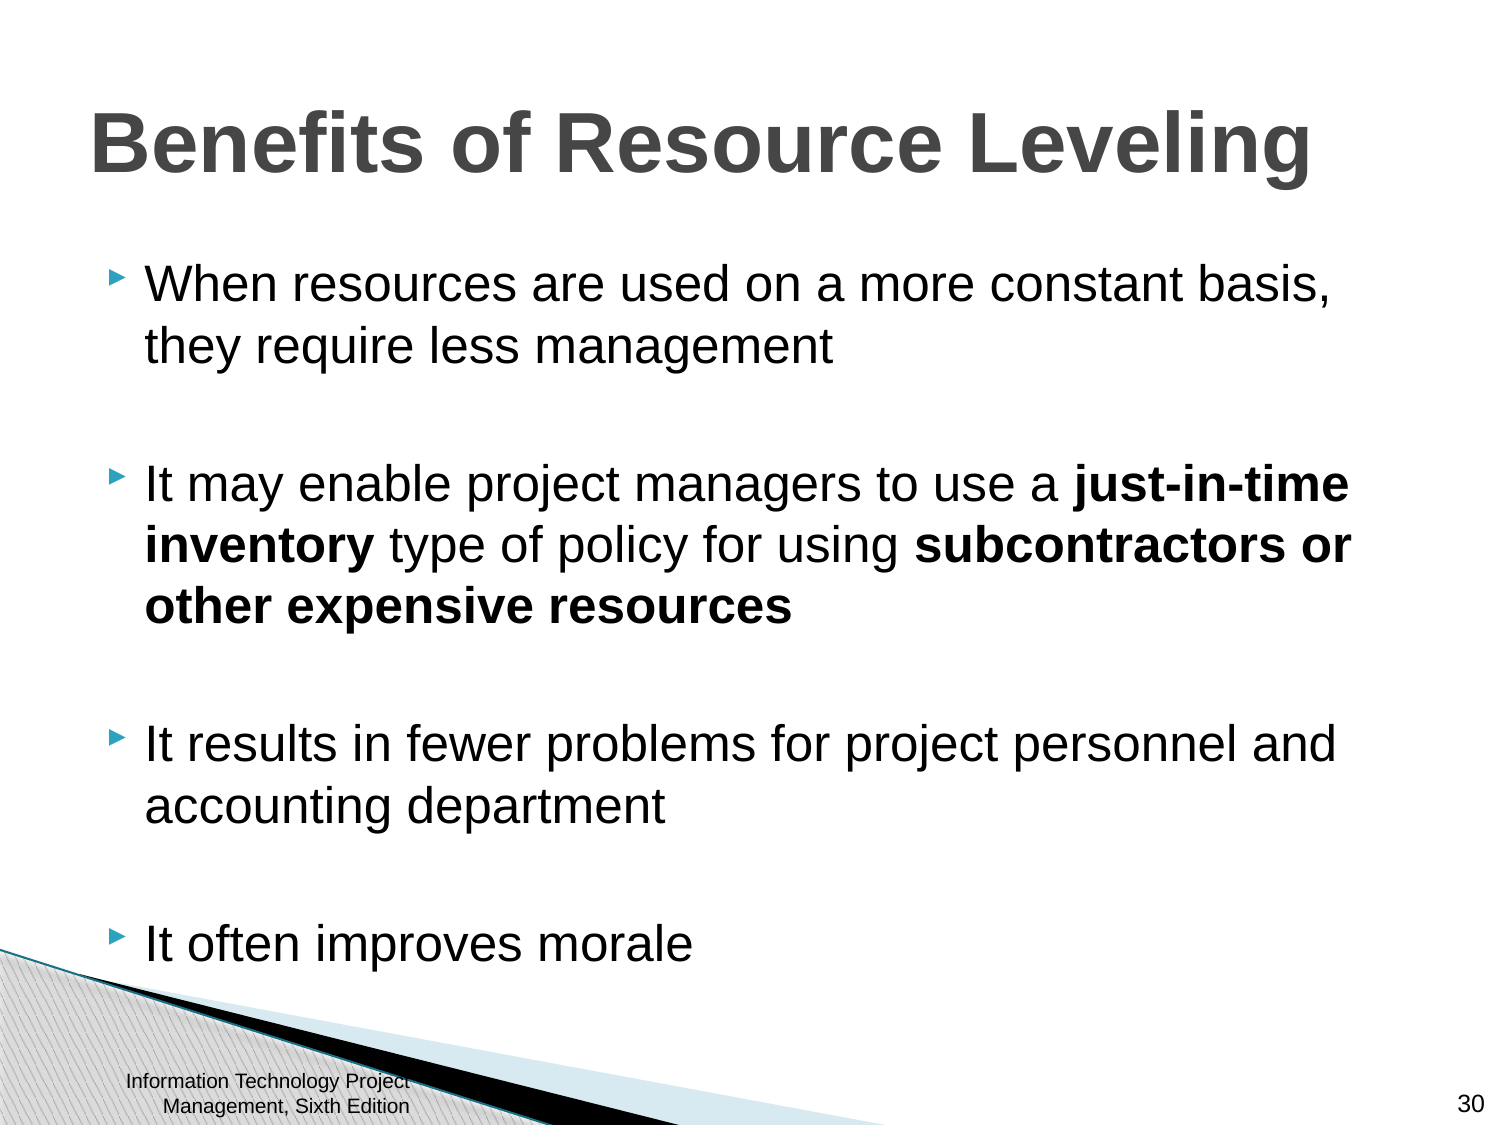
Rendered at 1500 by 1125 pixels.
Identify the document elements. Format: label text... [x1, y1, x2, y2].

title Benefits of Resource Leveling [75, 45, 1425, 233]
slide_number 30 [1408, 1065, 1500, 1125]
footer Information Technology Project Management, Sixth Edition [0, 1065, 425, 1125]
list When resources are used on a more constant basis, they require less management It may enable project managers to use a just-in-time inventory type of policy for using subcontractors or other expensive resources It results in fewer problems for project personnel and accounting department It often improves morale [75, 242, 1425, 986]
